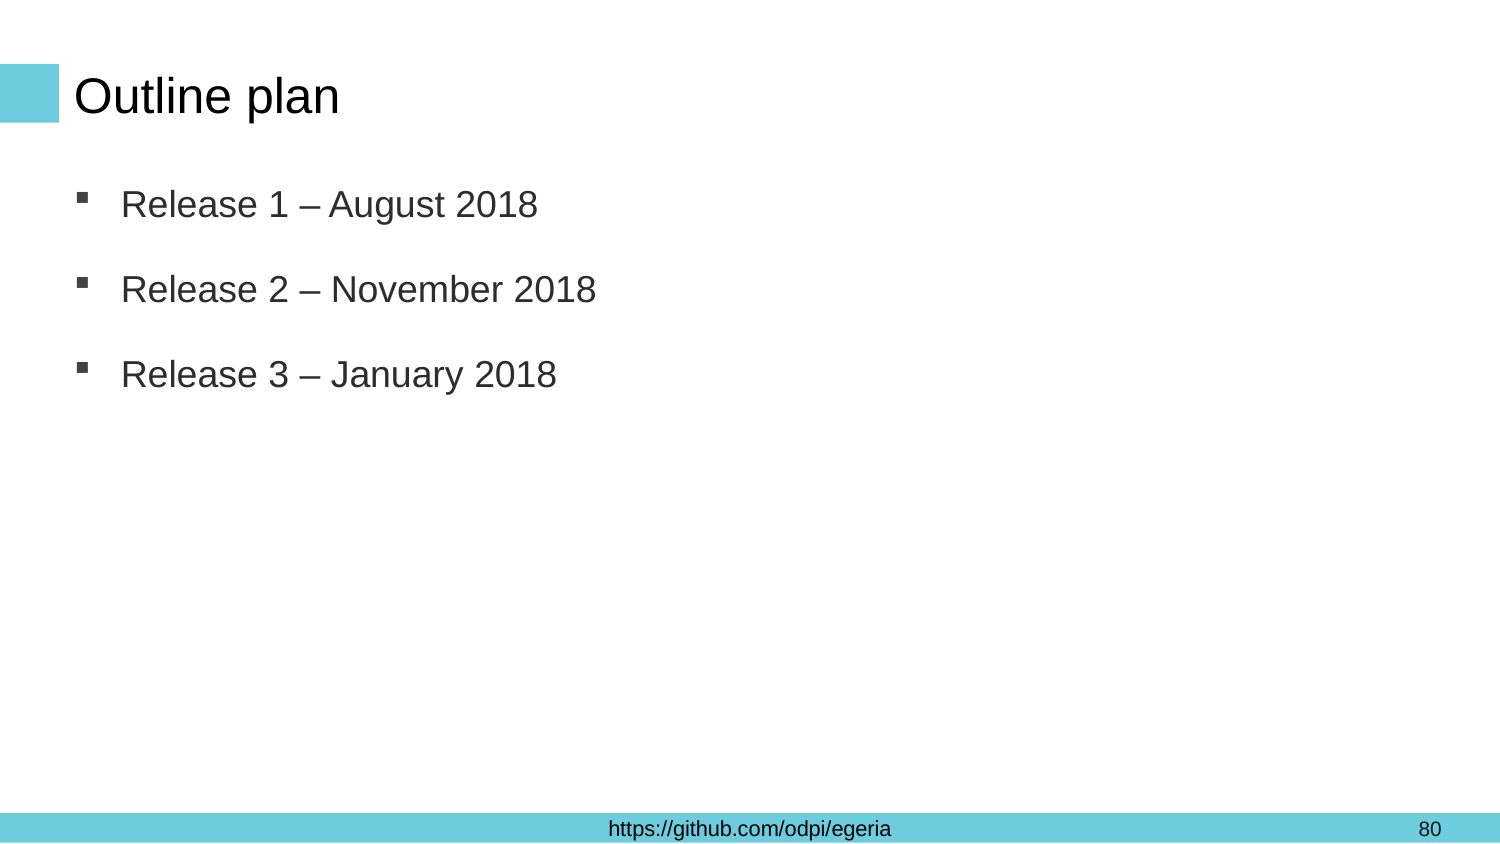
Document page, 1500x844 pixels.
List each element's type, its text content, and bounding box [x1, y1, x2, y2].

slide_number 80 [1403, 813, 1494, 843]
list Release 1 – August 2018 Release 2 – November 2018 Release 3 – January 2018 [58, 158, 1449, 750]
title Outline plan [58, 46, 1449, 140]
